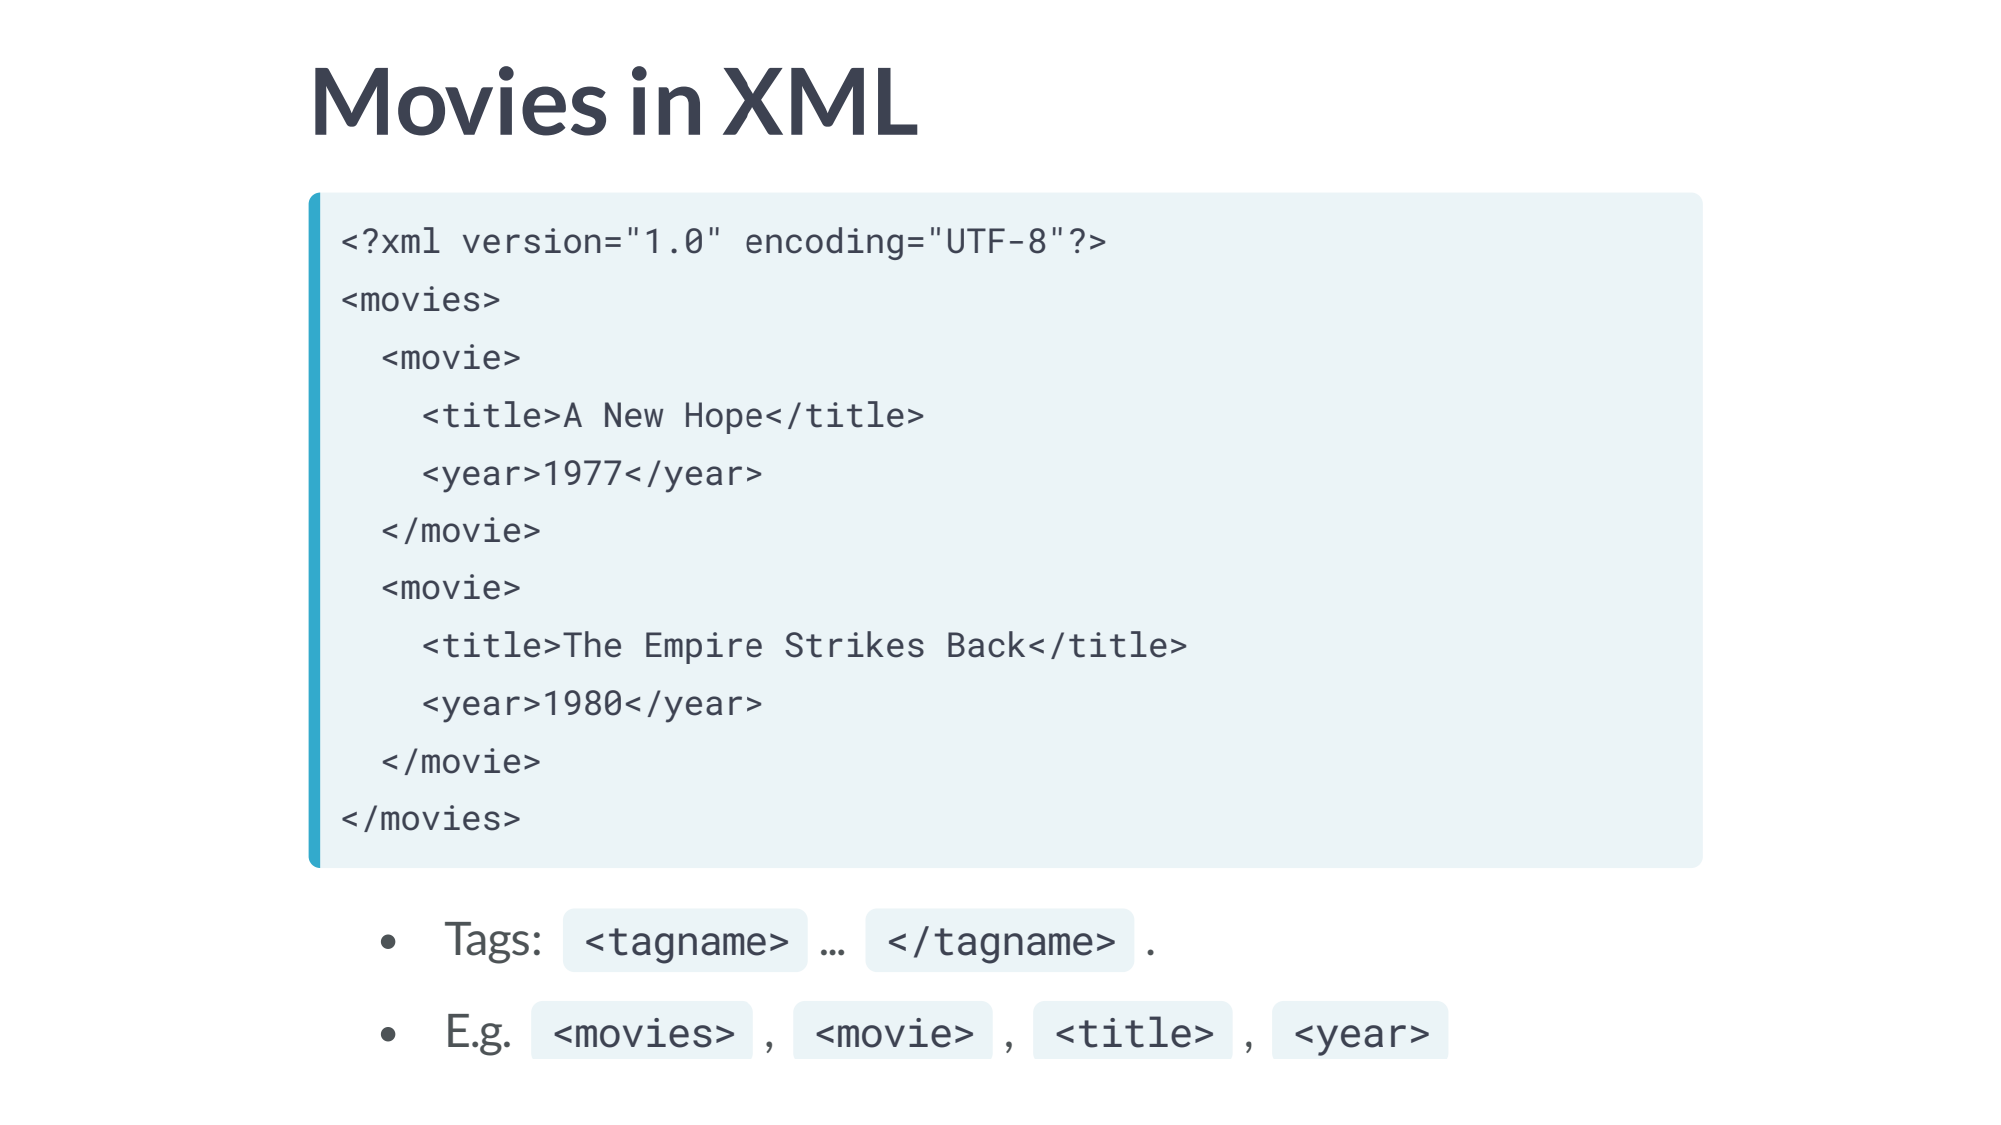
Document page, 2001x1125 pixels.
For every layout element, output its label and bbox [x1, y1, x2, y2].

picture [244, 0, 1756, 1125]
